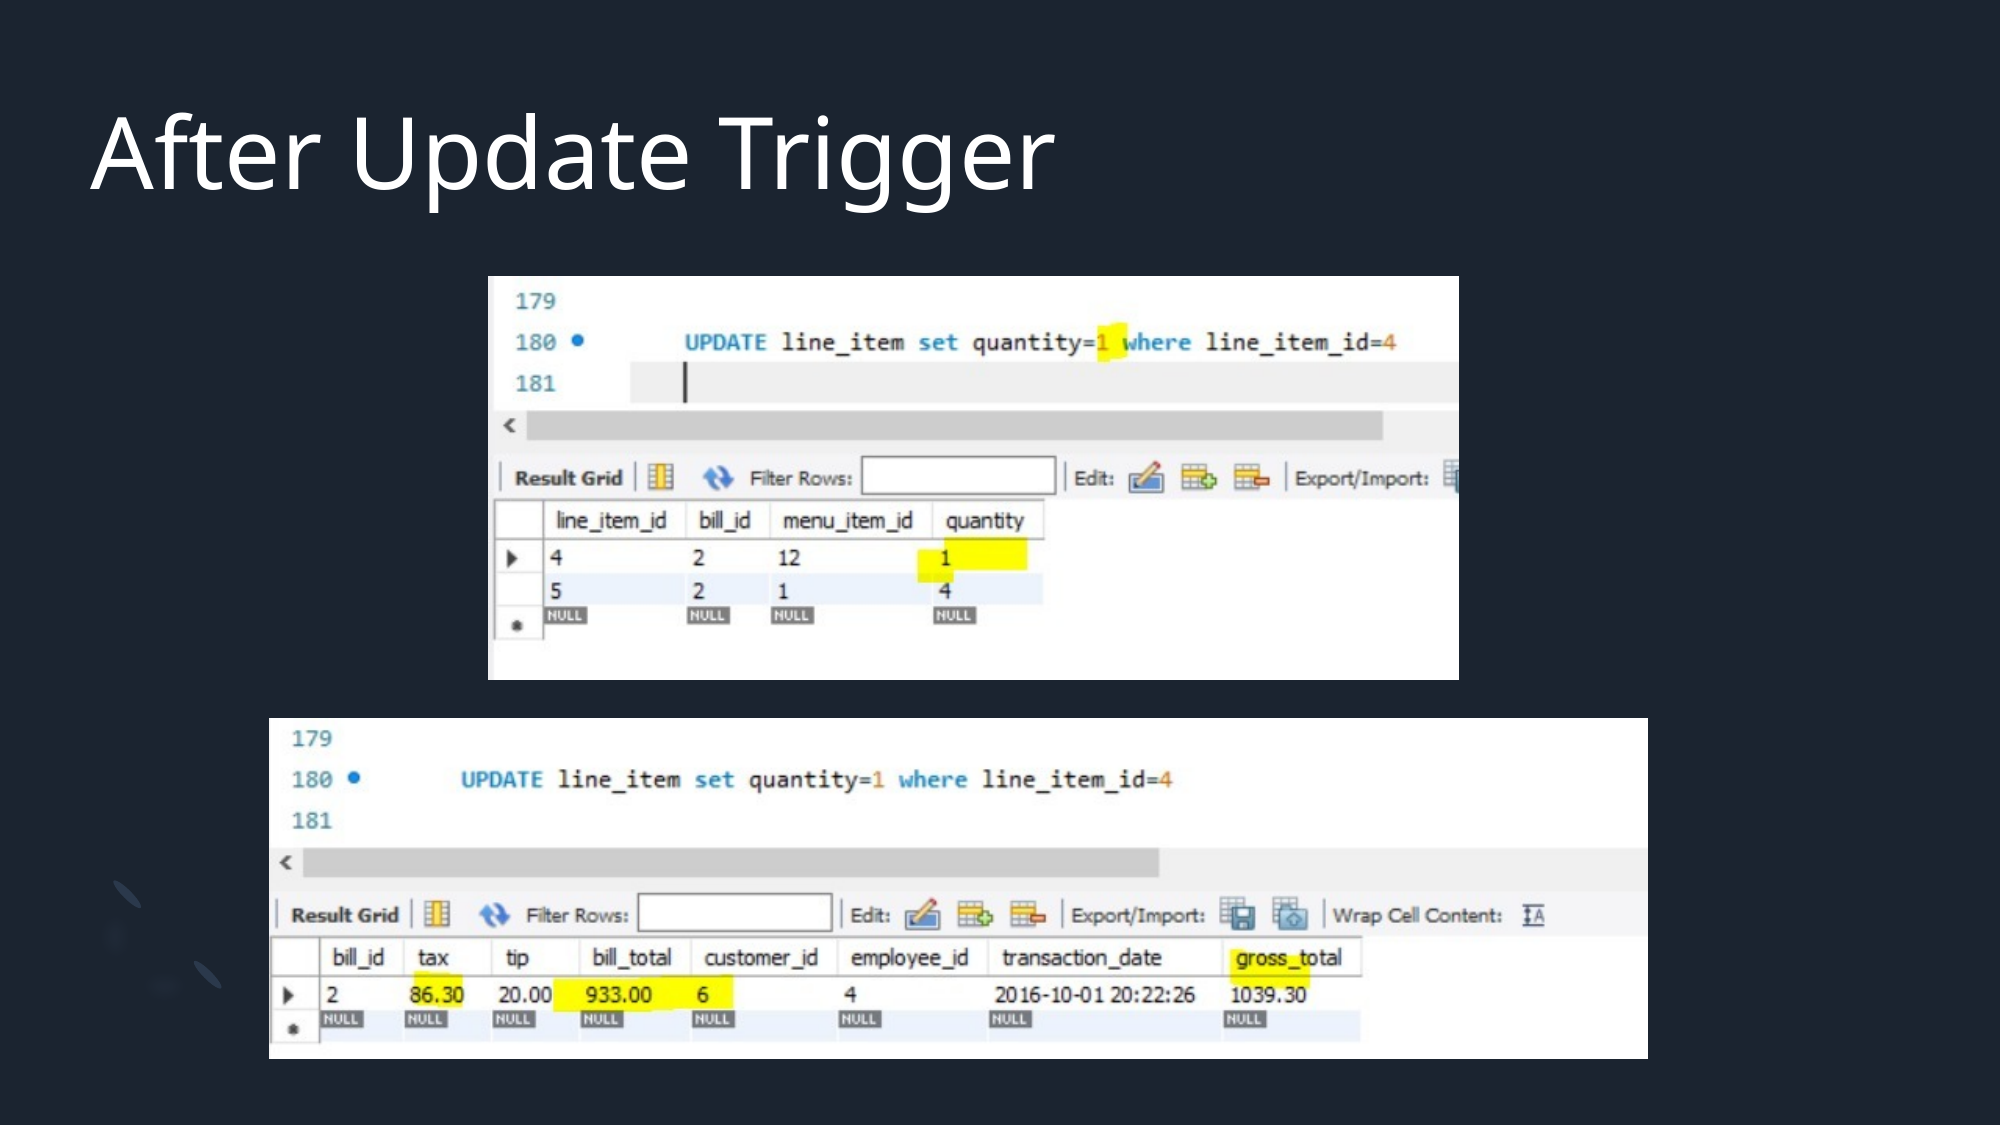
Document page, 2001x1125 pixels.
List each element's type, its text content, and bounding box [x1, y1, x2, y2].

title After Update Trigger [90, 90, 1910, 309]
picture [269, 718, 1648, 1060]
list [488, 276, 1459, 680]
